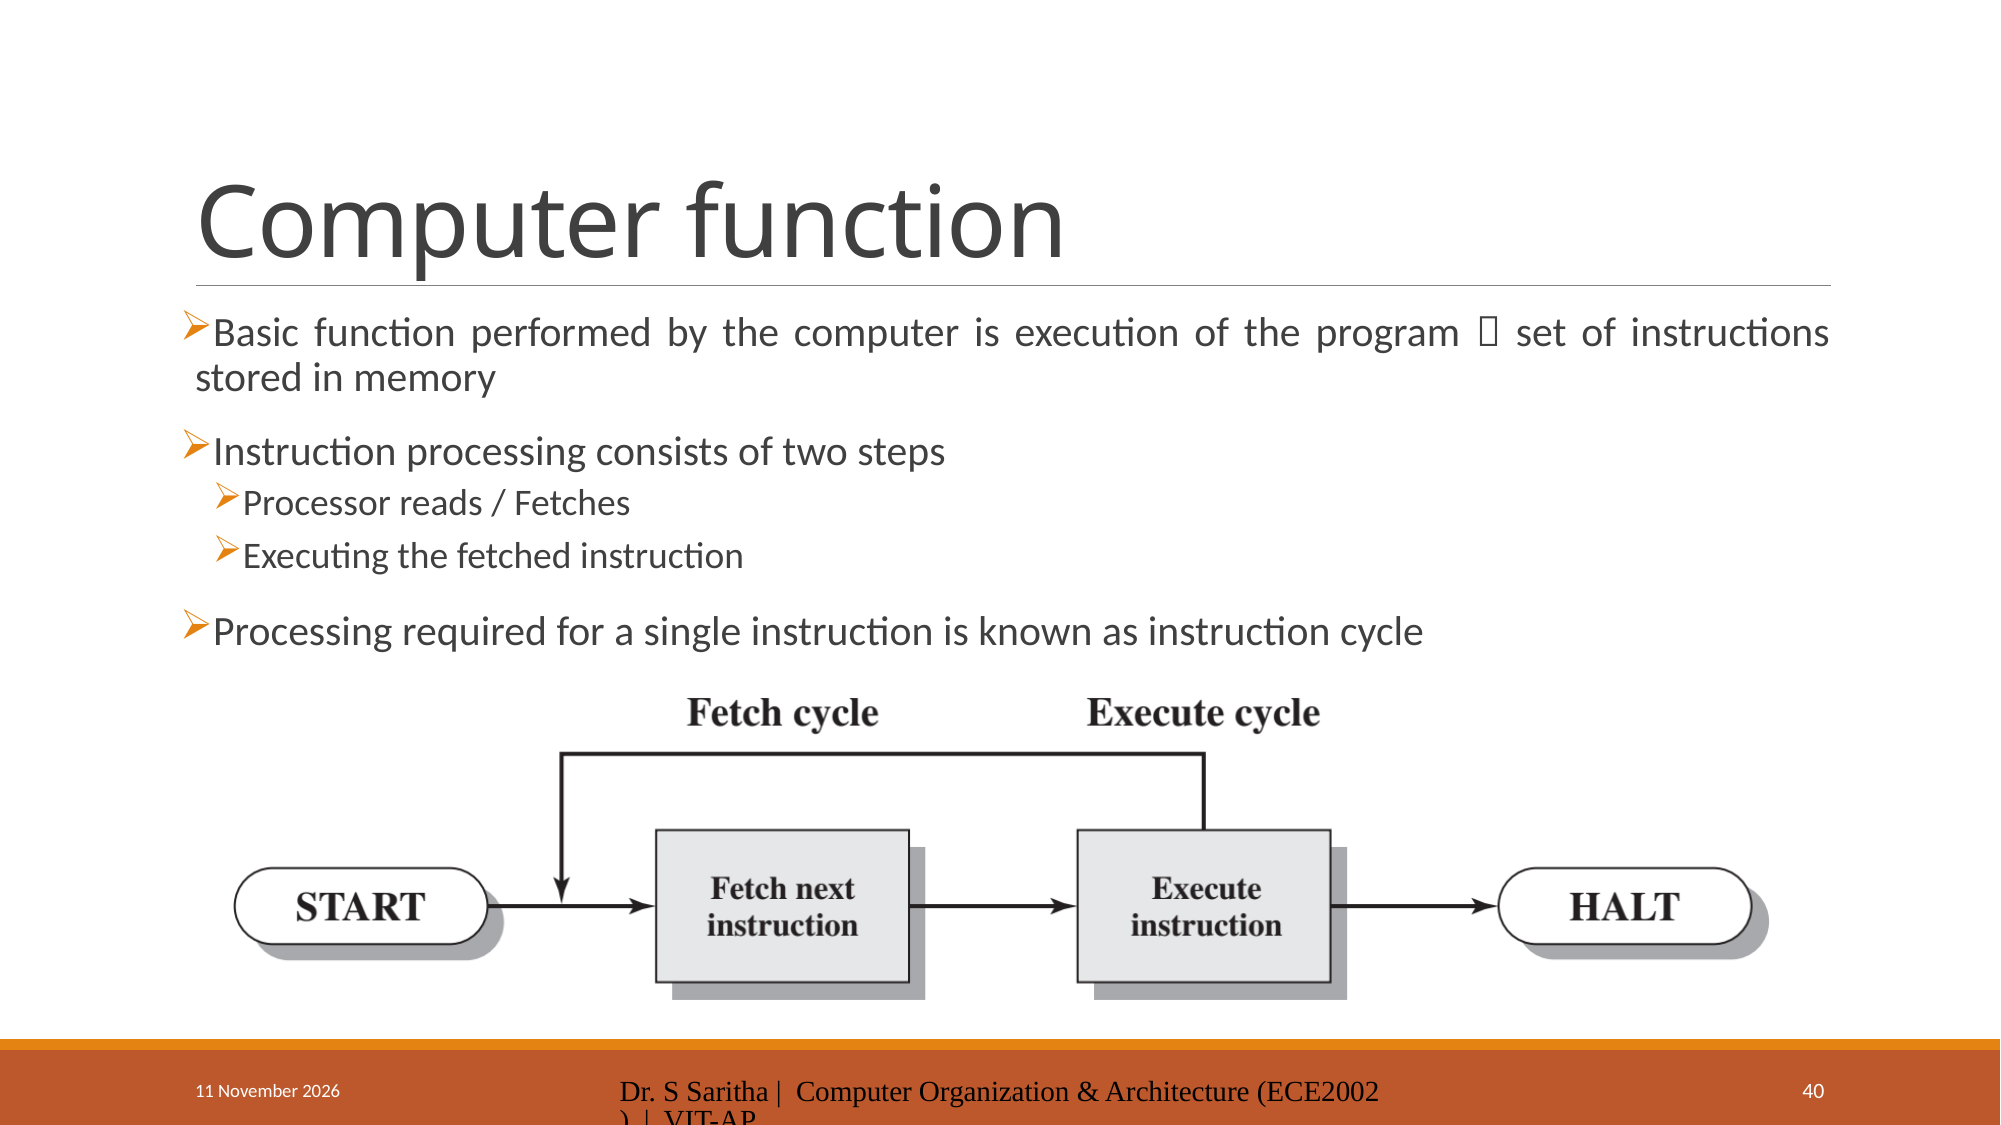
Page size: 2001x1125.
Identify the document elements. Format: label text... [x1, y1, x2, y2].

list Basic function performed by the computer is execution of the program  set of instructions stored in memory Instruction processing consists of two steps Processor reads / Fetches Executing the fetched instruction Processing required for a single instruction is known as instruction cycle [180, 302, 1830, 963]
title Computer function [180, 47, 1830, 285]
slide_number 40 [1624, 1059, 1840, 1120]
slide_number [180, 1059, 586, 1120]
picture [229, 694, 1771, 1003]
footer Dr. S Saritha | Computer Organization & Architecture (ECE2002) | VIT-AP [604, 1059, 1396, 1120]
